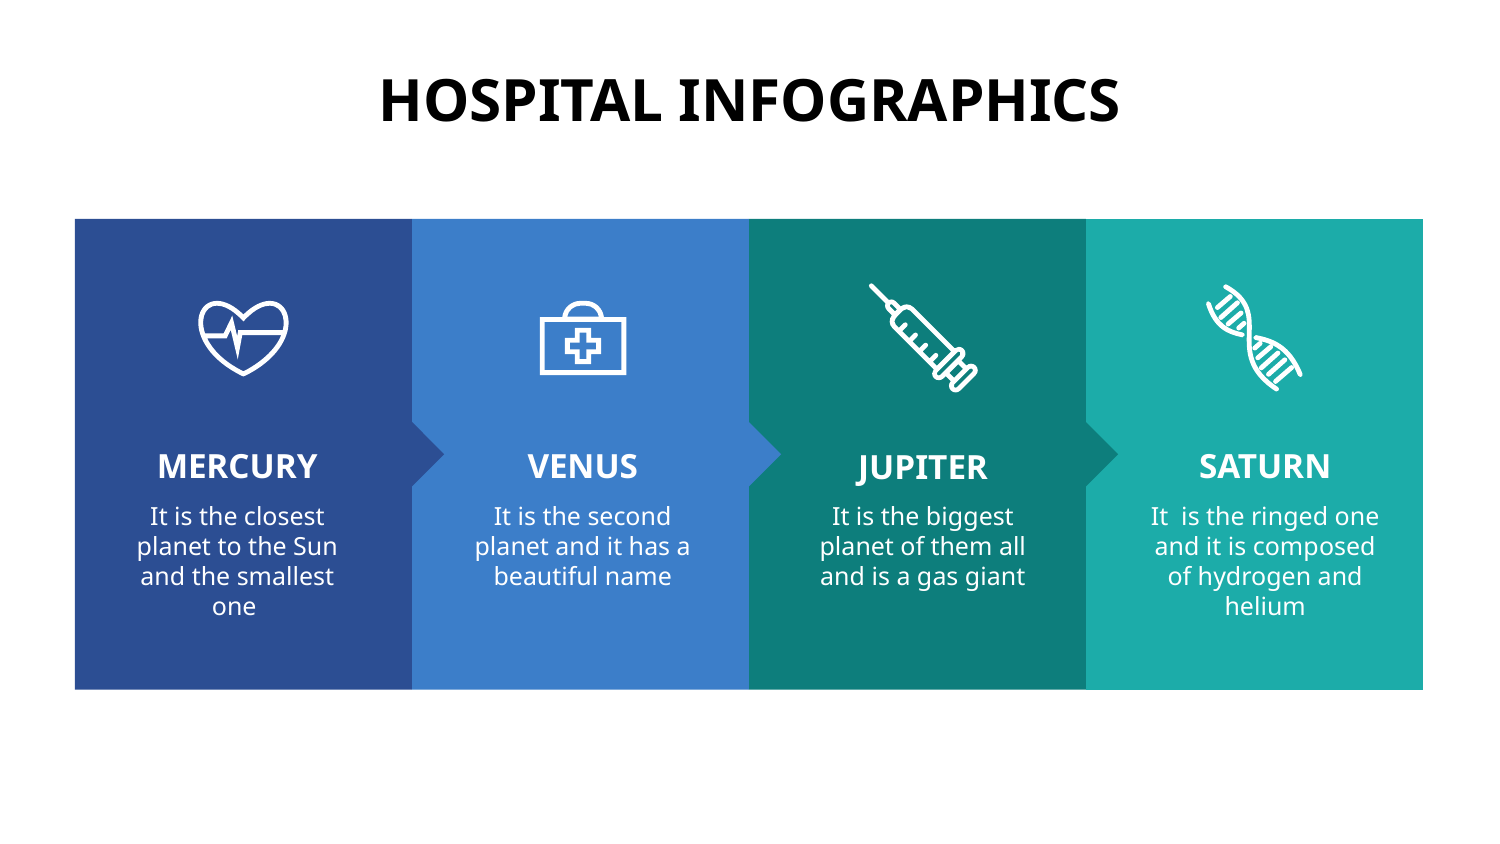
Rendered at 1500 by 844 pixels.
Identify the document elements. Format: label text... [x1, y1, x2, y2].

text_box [782, 218, 1119, 690]
text_box HOSPITAL INFOGRAPHICS [51, 48, 1449, 142]
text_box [74, 218, 445, 690]
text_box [445, 218, 782, 690]
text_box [1120, 218, 1424, 690]
